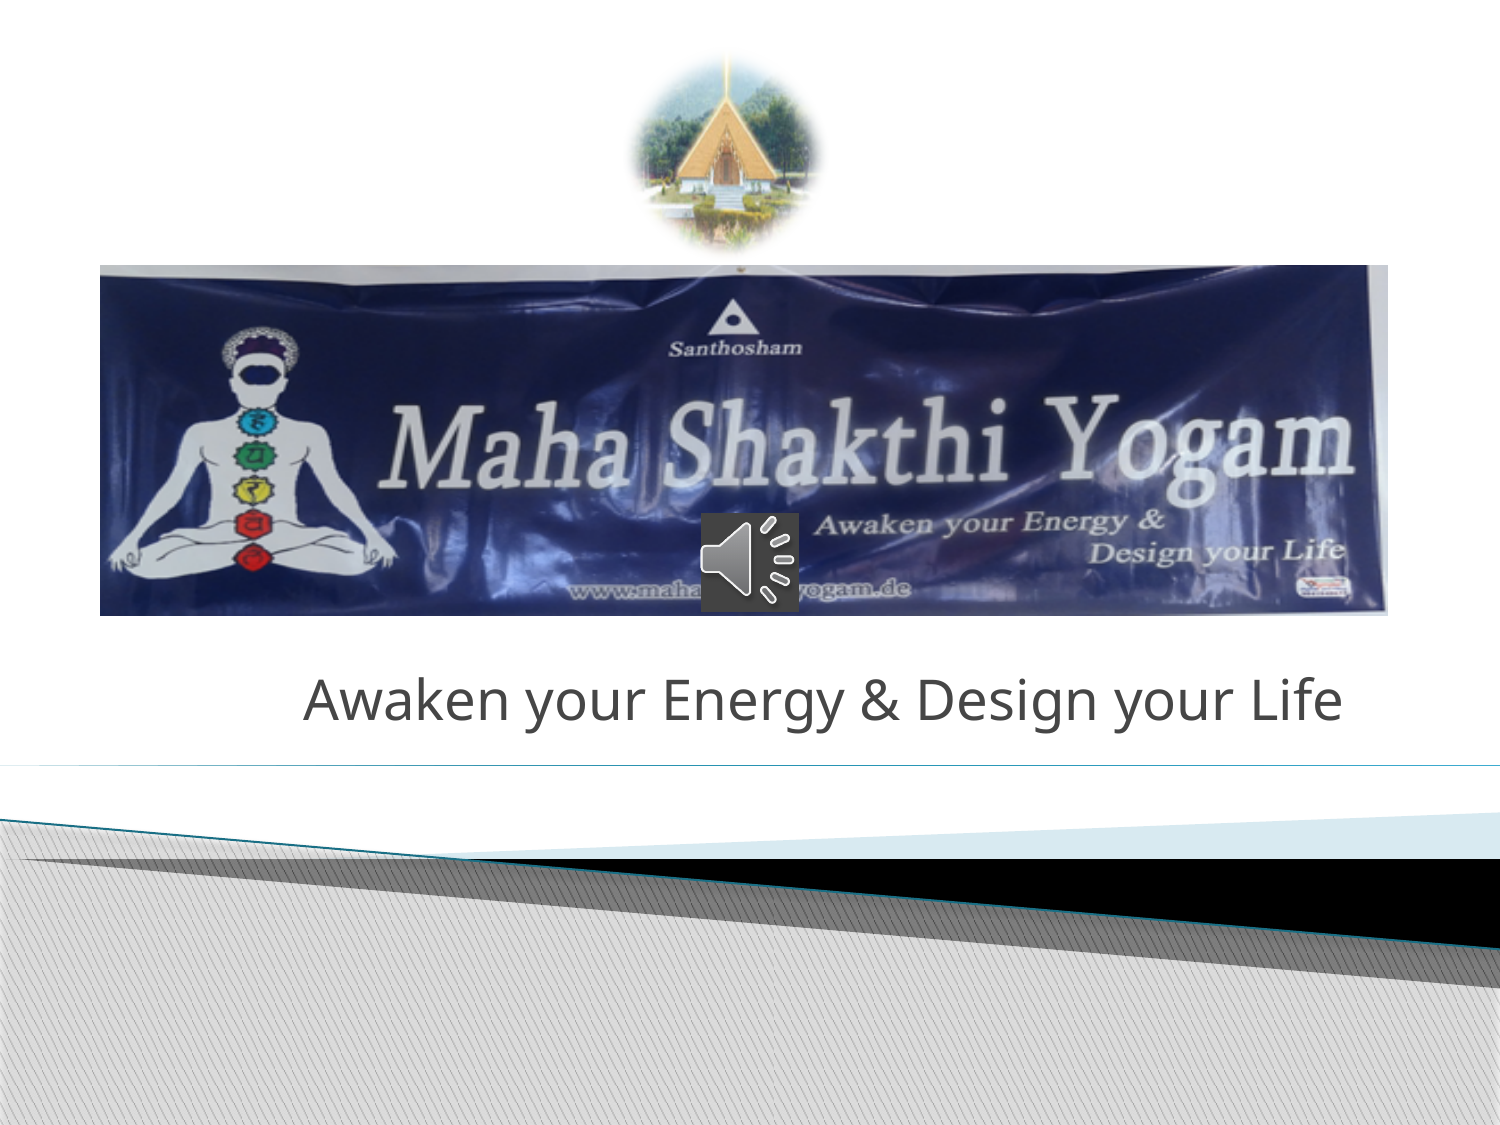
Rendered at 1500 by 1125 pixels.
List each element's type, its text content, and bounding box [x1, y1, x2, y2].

subtitle Awaken your Energy & Design your Life [100, 657, 1353, 775]
picture [5, 859, 1500, 989]
picture [99, 43, 1388, 616]
